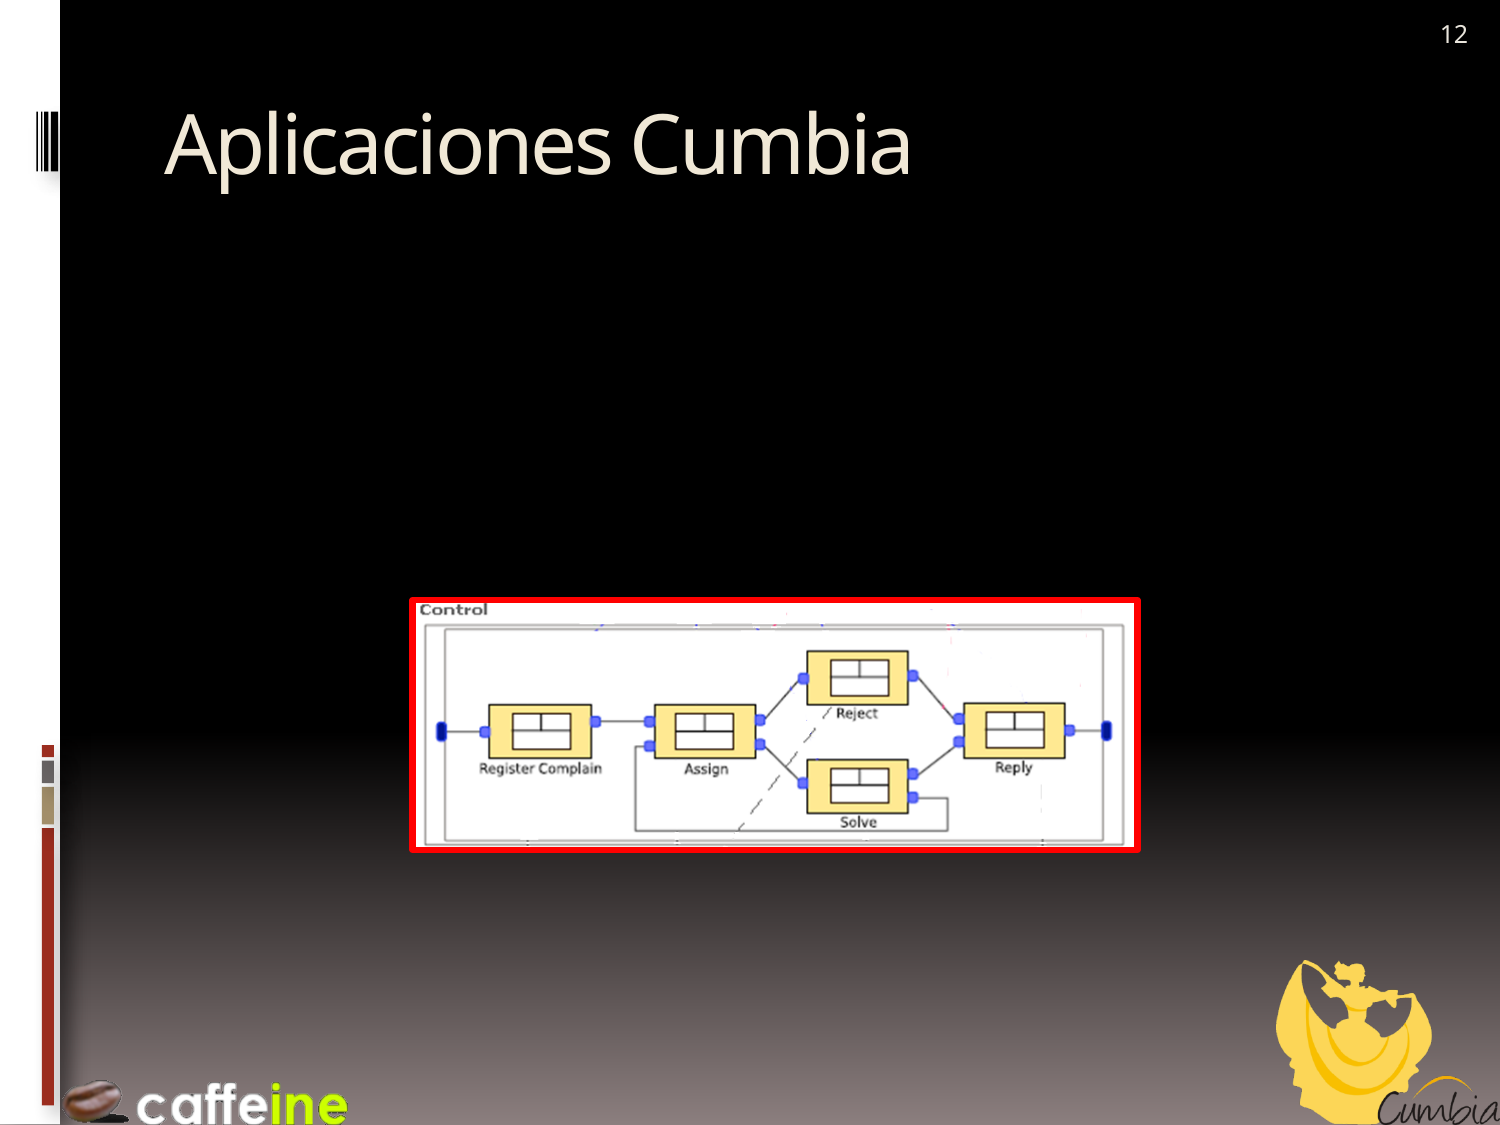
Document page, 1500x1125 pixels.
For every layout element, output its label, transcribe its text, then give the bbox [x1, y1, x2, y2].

picture [62, 1080, 348, 1125]
title Aplicaciones Cumbia [150, 83, 1425, 234]
picture [413, 599, 1138, 851]
text_box [410, 598, 1140, 852]
slide_number 12 [1425, 0, 1500, 60]
picture [1276, 960, 1500, 1125]
